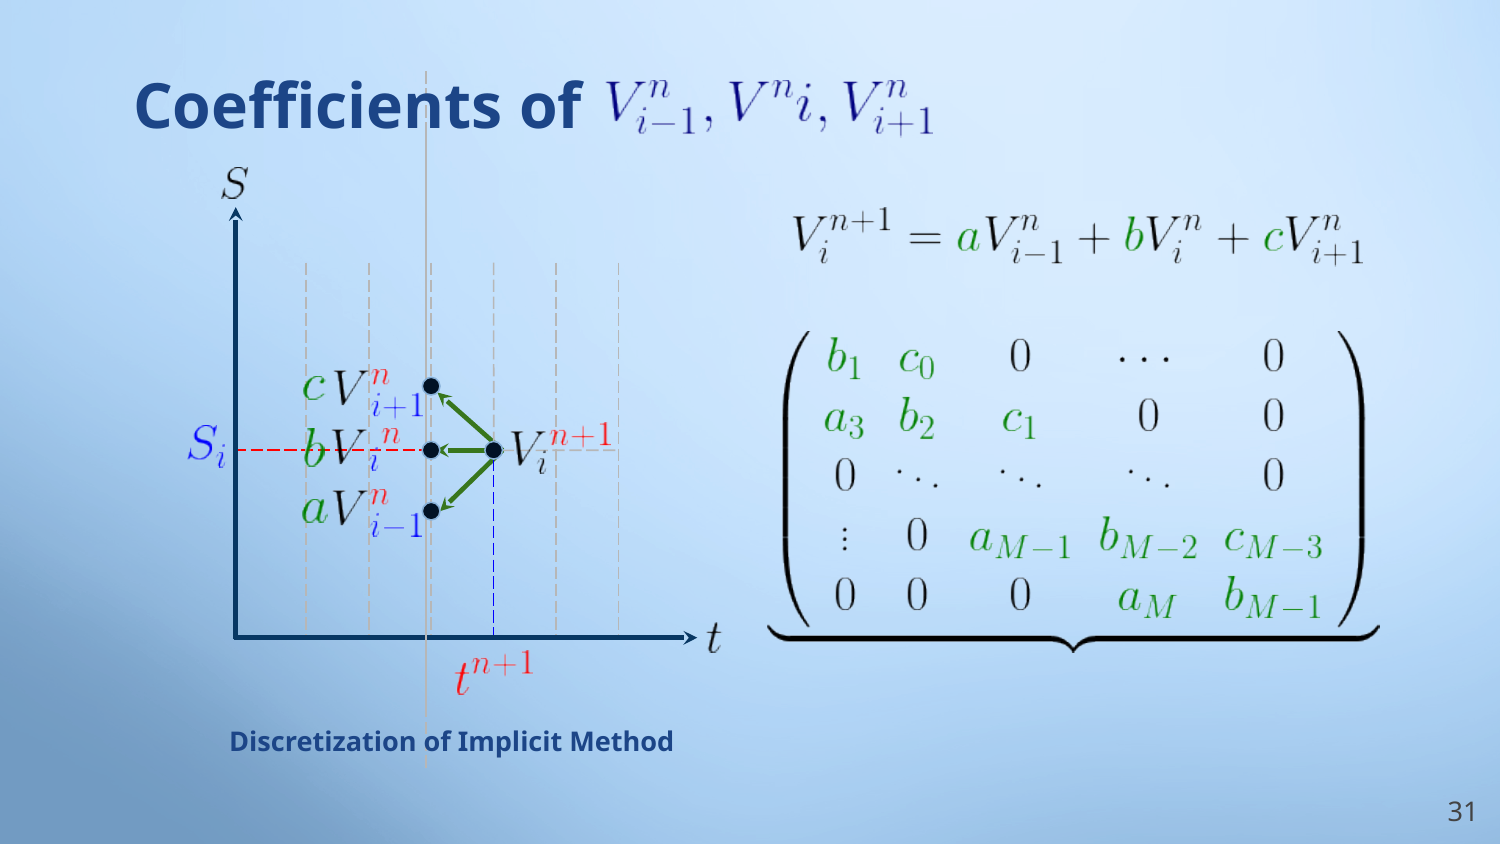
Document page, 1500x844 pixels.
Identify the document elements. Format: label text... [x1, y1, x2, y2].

text_box [435, 378, 441, 390]
picture [510, 422, 611, 475]
picture [706, 622, 723, 653]
picture [330, 428, 402, 471]
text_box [0, 0, 1500, 844]
picture [302, 499, 329, 524]
picture [332, 489, 423, 537]
picture [605, 79, 934, 139]
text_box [437, 392, 489, 451]
picture [792, 206, 1363, 267]
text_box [439, 460, 489, 512]
picture [767, 331, 1381, 653]
slide_number ‹#› [1403, 779, 1494, 844]
picture [454, 650, 534, 695]
picture [303, 428, 325, 467]
picture [221, 167, 251, 200]
picture [187, 425, 227, 468]
title Discretization of Implicit Method [193, 709, 710, 804]
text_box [498, 460, 503, 512]
title Coefficients of [118, 51, 1382, 145]
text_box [498, 392, 503, 449]
picture [303, 375, 326, 400]
picture [332, 369, 423, 421]
